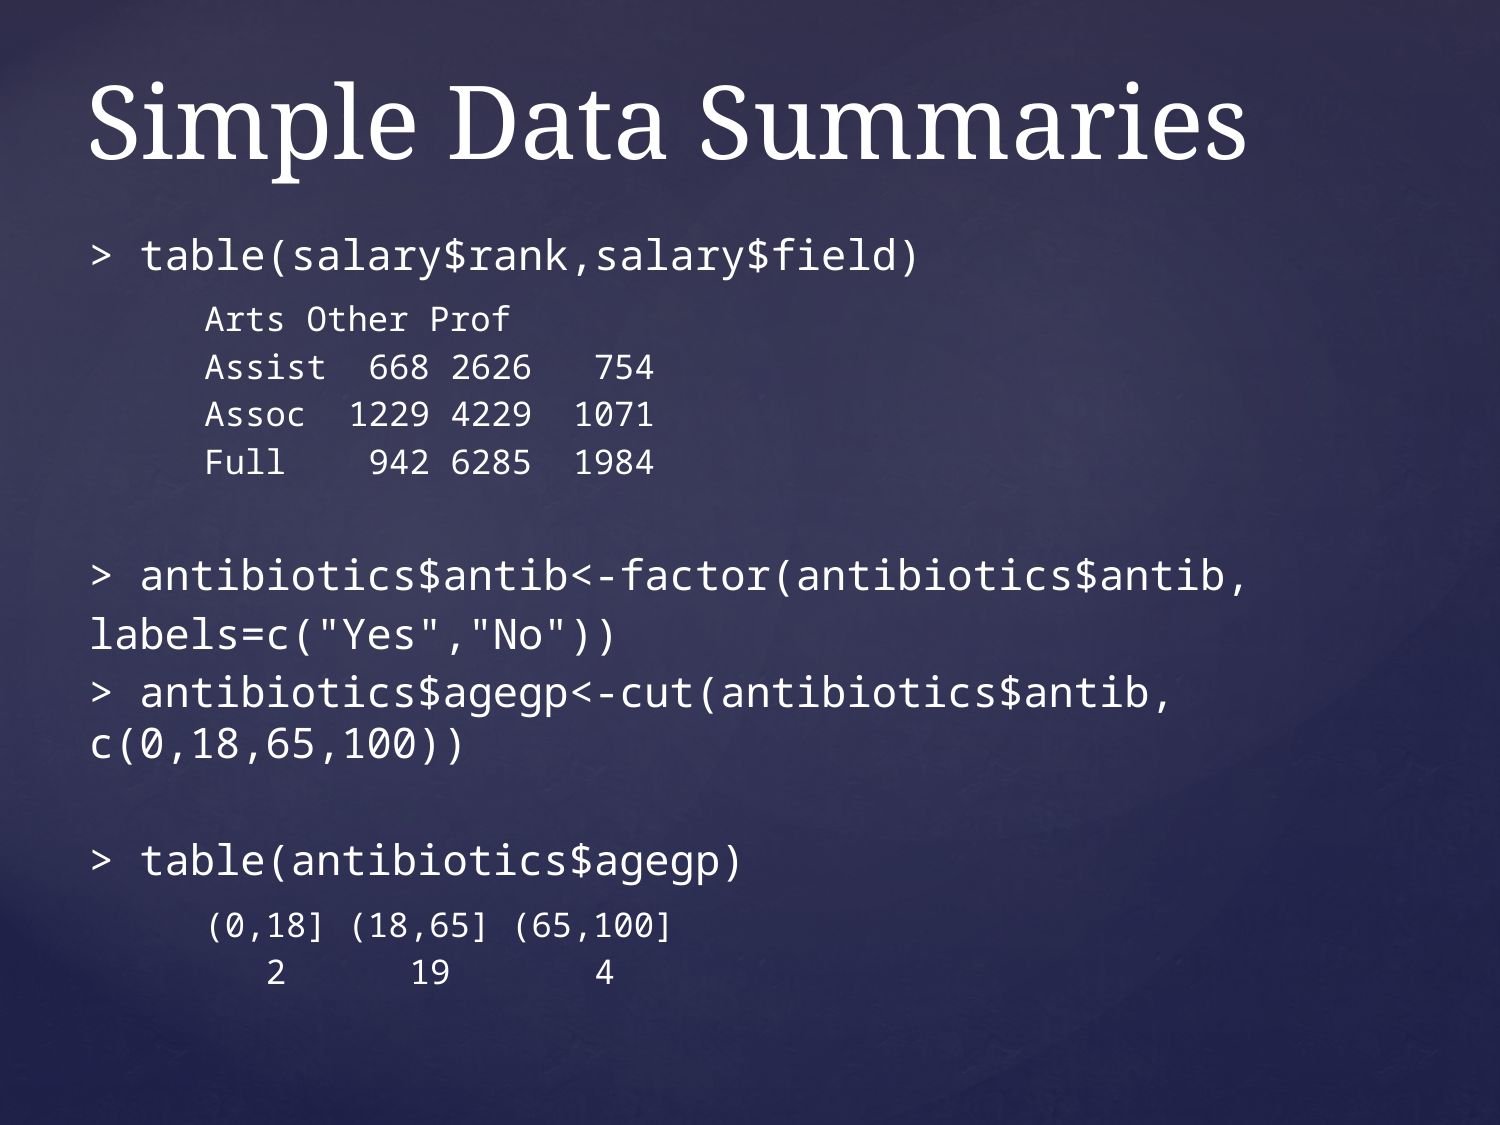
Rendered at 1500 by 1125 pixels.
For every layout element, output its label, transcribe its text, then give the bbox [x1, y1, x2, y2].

title Simple Data Summaries [71, 37, 1309, 188]
list > table(salary$rank,salary$field) Arts Other Prof Assist 668 2626 754 Assoc 1229 4229 1071 Full 942 6285 1984 > antibiotics$antib<-factor(antibiotics$antib, labels=c("Yes","No")) > antibiotics$agegp<-cut(antibiotics$antib, c(0,18,65,100)) > table(antibiotics$agegp) (0,18] (18,65] (65,100] 2 19 4 [71, 219, 1412, 1001]
